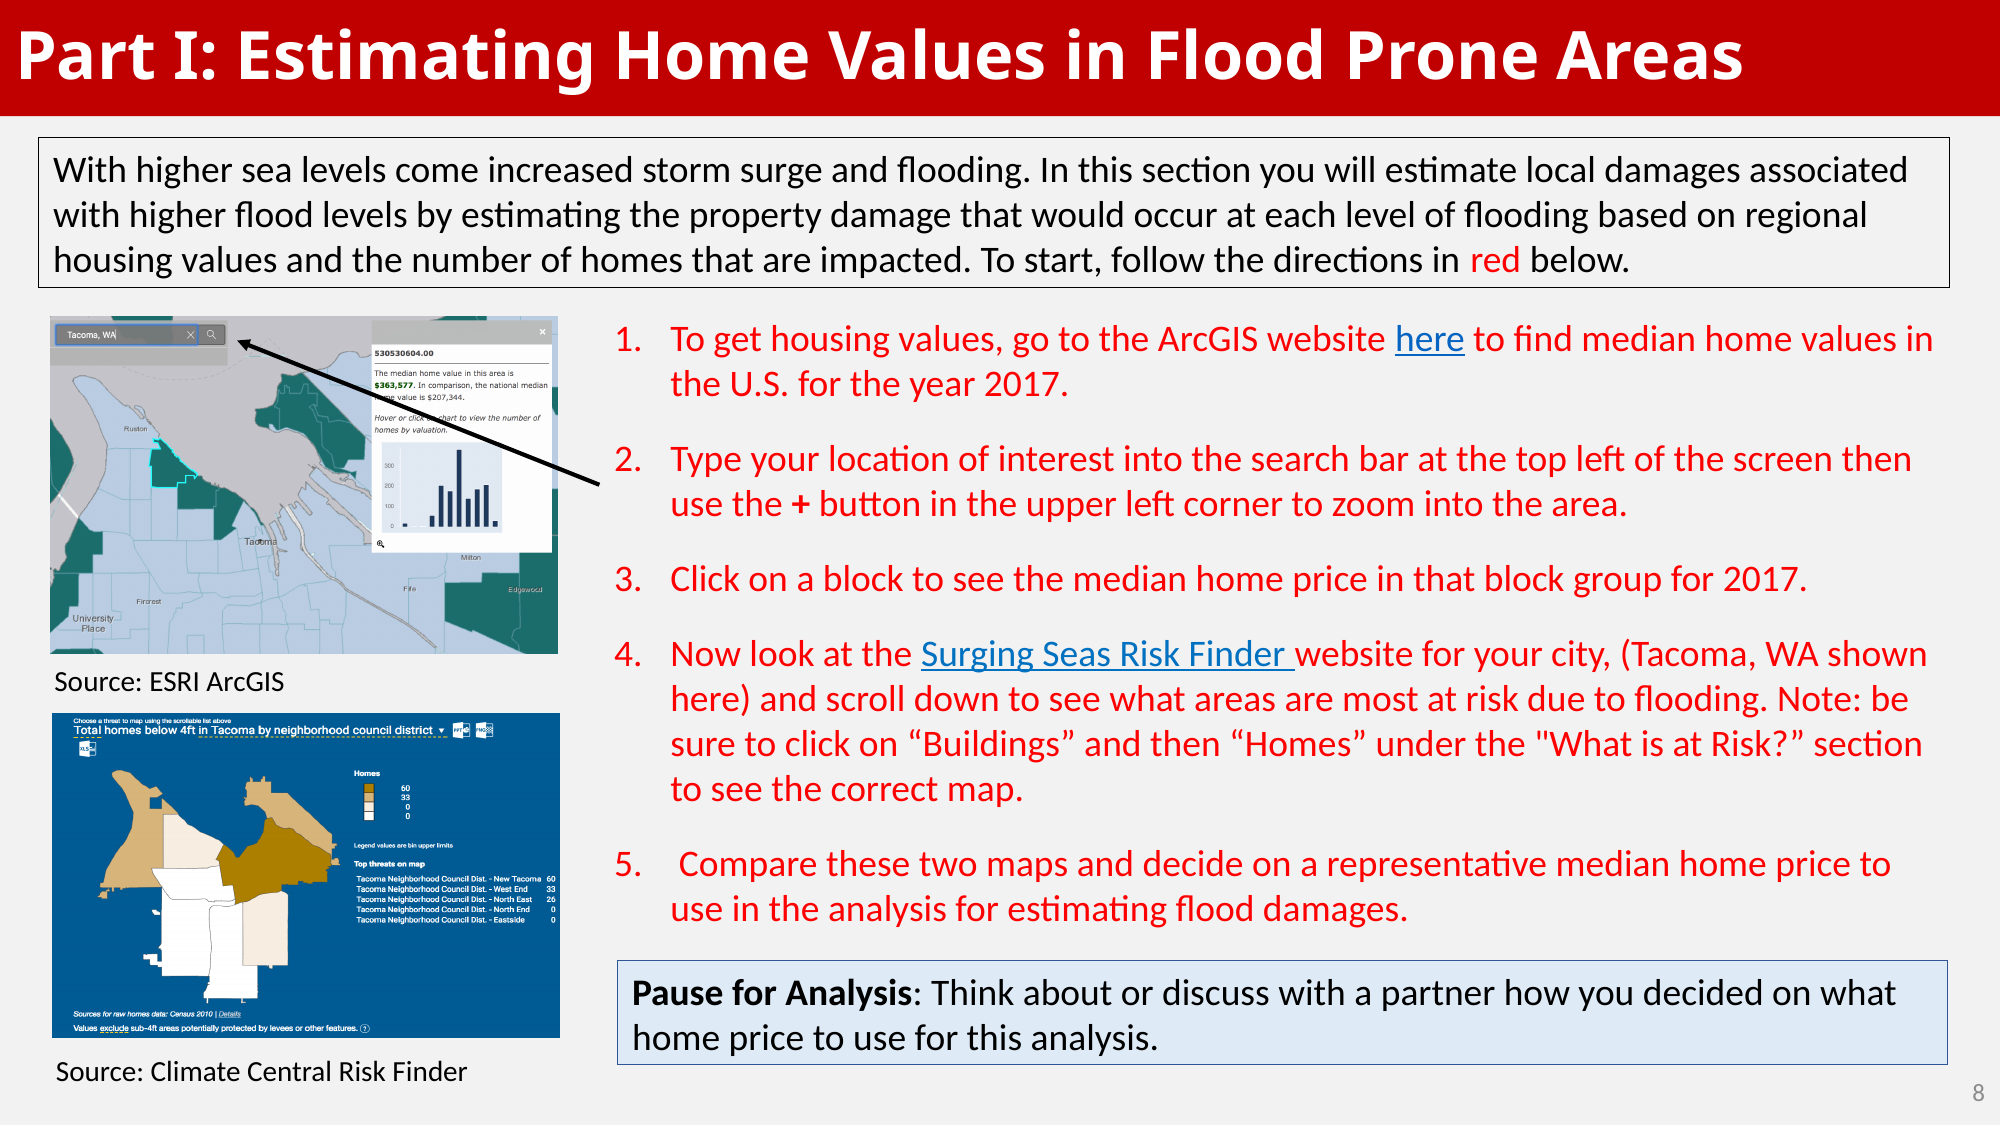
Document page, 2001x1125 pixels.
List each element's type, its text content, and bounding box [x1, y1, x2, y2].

text_box Pause for Analysis: Think about or discuss with a partner how you decided on what home price to use for this analysis. [617, 960, 1948, 1065]
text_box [237, 340, 600, 485]
picture [49, 316, 558, 654]
text_box With higher sea levels come increased storm surge and flooding. In this section you will estimate local damages associated with higher flood levels by estimating the property damage that would occur at each level of flooding based on regional housing values and the number of homes that are impacted. To start, follow the directions in red below. [38, 137, 1950, 288]
text_box Source: Climate Central Risk Finder [41, 1045, 484, 1095]
title Part I: Estimating Home Values in Flood Prone Areas [0, 0, 2000, 117]
picture [52, 713, 560, 1038]
text_box To get housing values, go to the ArcGIS website here to find median home values in the U.S. for the year 2017. Type your location of interest into the search bar at the top left of the screen then use the + button in the upper left corner to zoom into the area. Click on a block to see the median home price in that block group for 2017. Now look at the Surging Seas Risk Finder website for your city, (Tacoma, WA shown here) and scroll down to see what areas are most at risk due to flooding. Note: be sure to click on “Buildings” and then “Homes” under the "What is at Risk?” section to see the correct map. Compare these two maps and decide on a representative median home price to use in the analysis for estimating flood damages. [599, 306, 1962, 937]
slide_number 8 [1550, 1061, 2000, 1121]
text_box Source: ESRI ArcGIS [39, 654, 300, 705]
